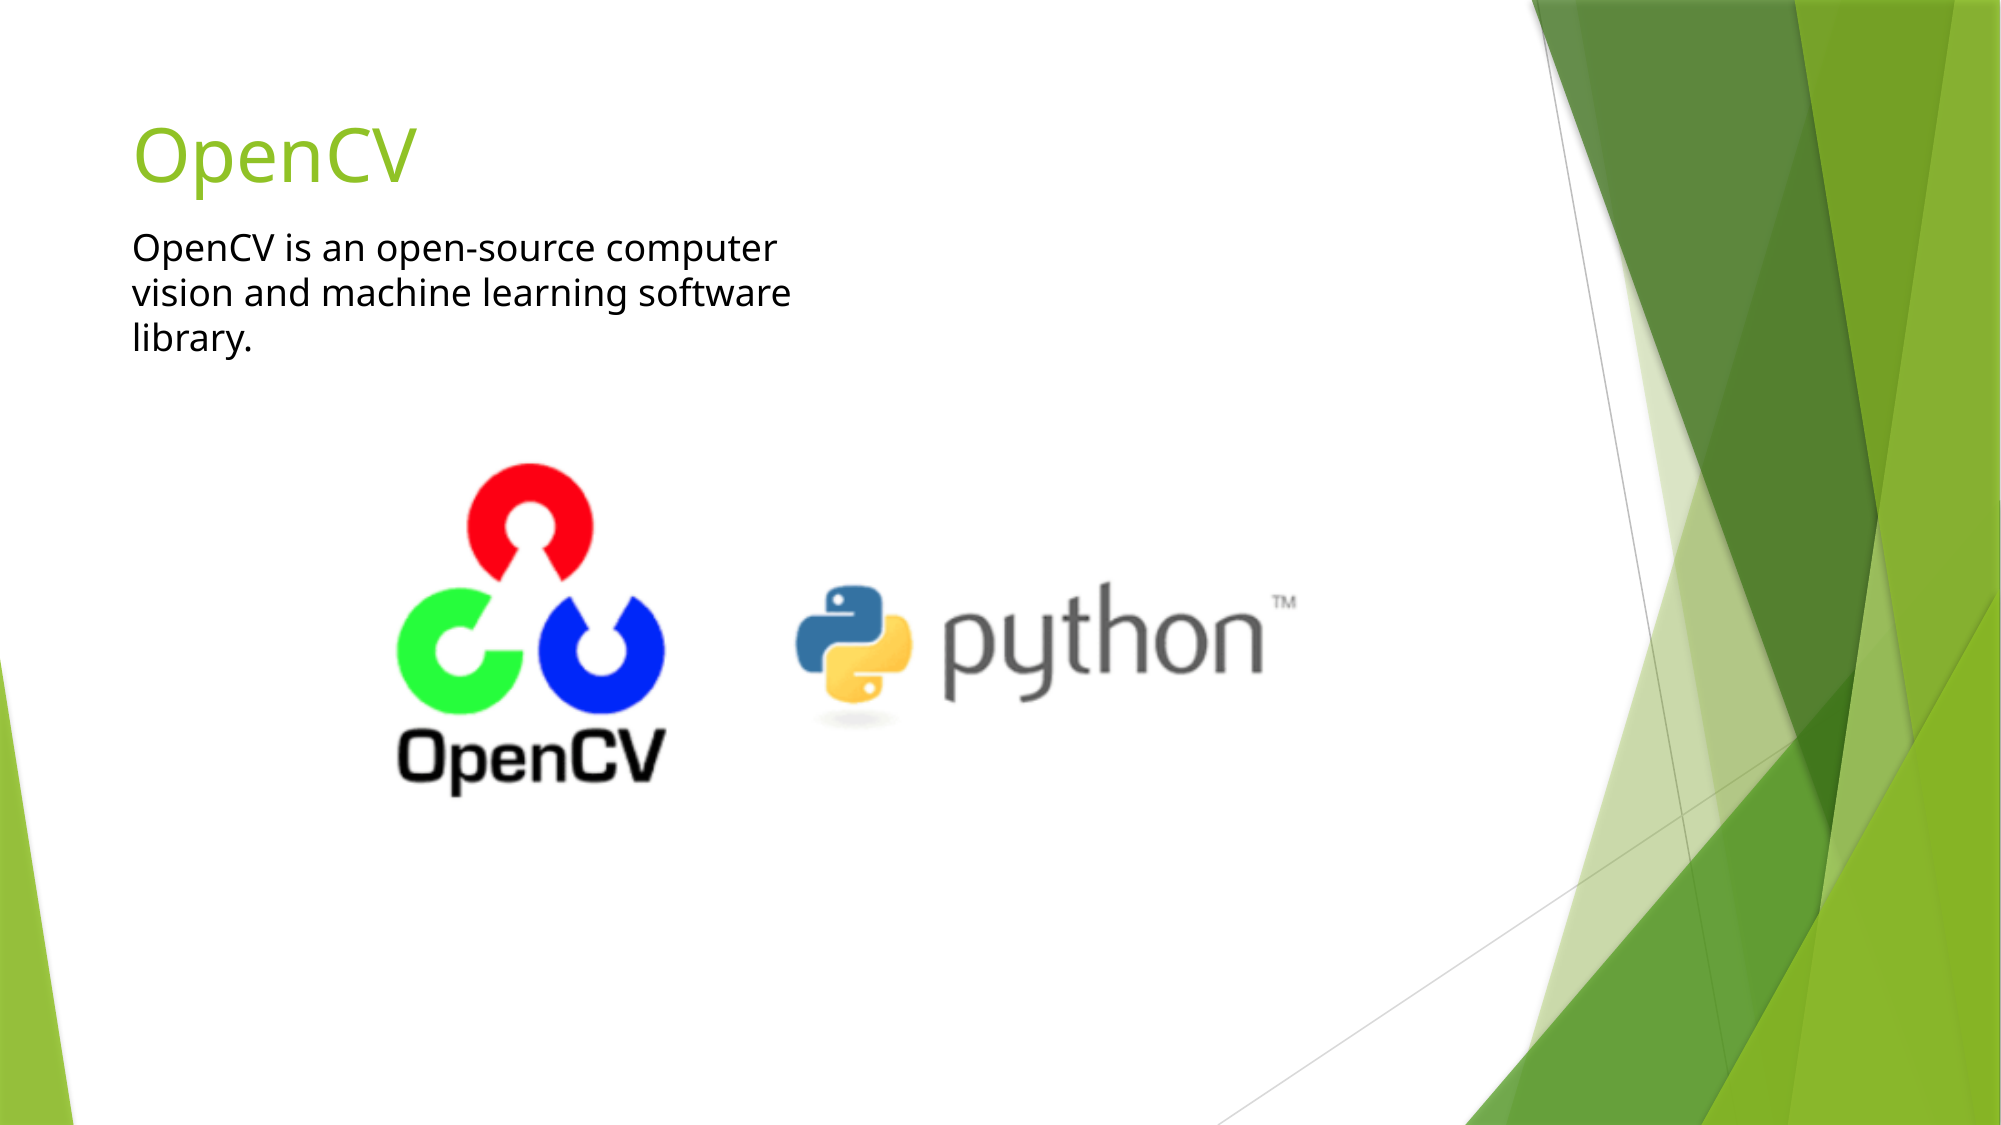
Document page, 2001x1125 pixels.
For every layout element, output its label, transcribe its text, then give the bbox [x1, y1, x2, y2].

title OpenCV [117, 99, 1528, 317]
text_box OpenCV is an open-source computer vision and machine learning software library. [117, 216, 850, 367]
picture [354, 422, 1345, 803]
